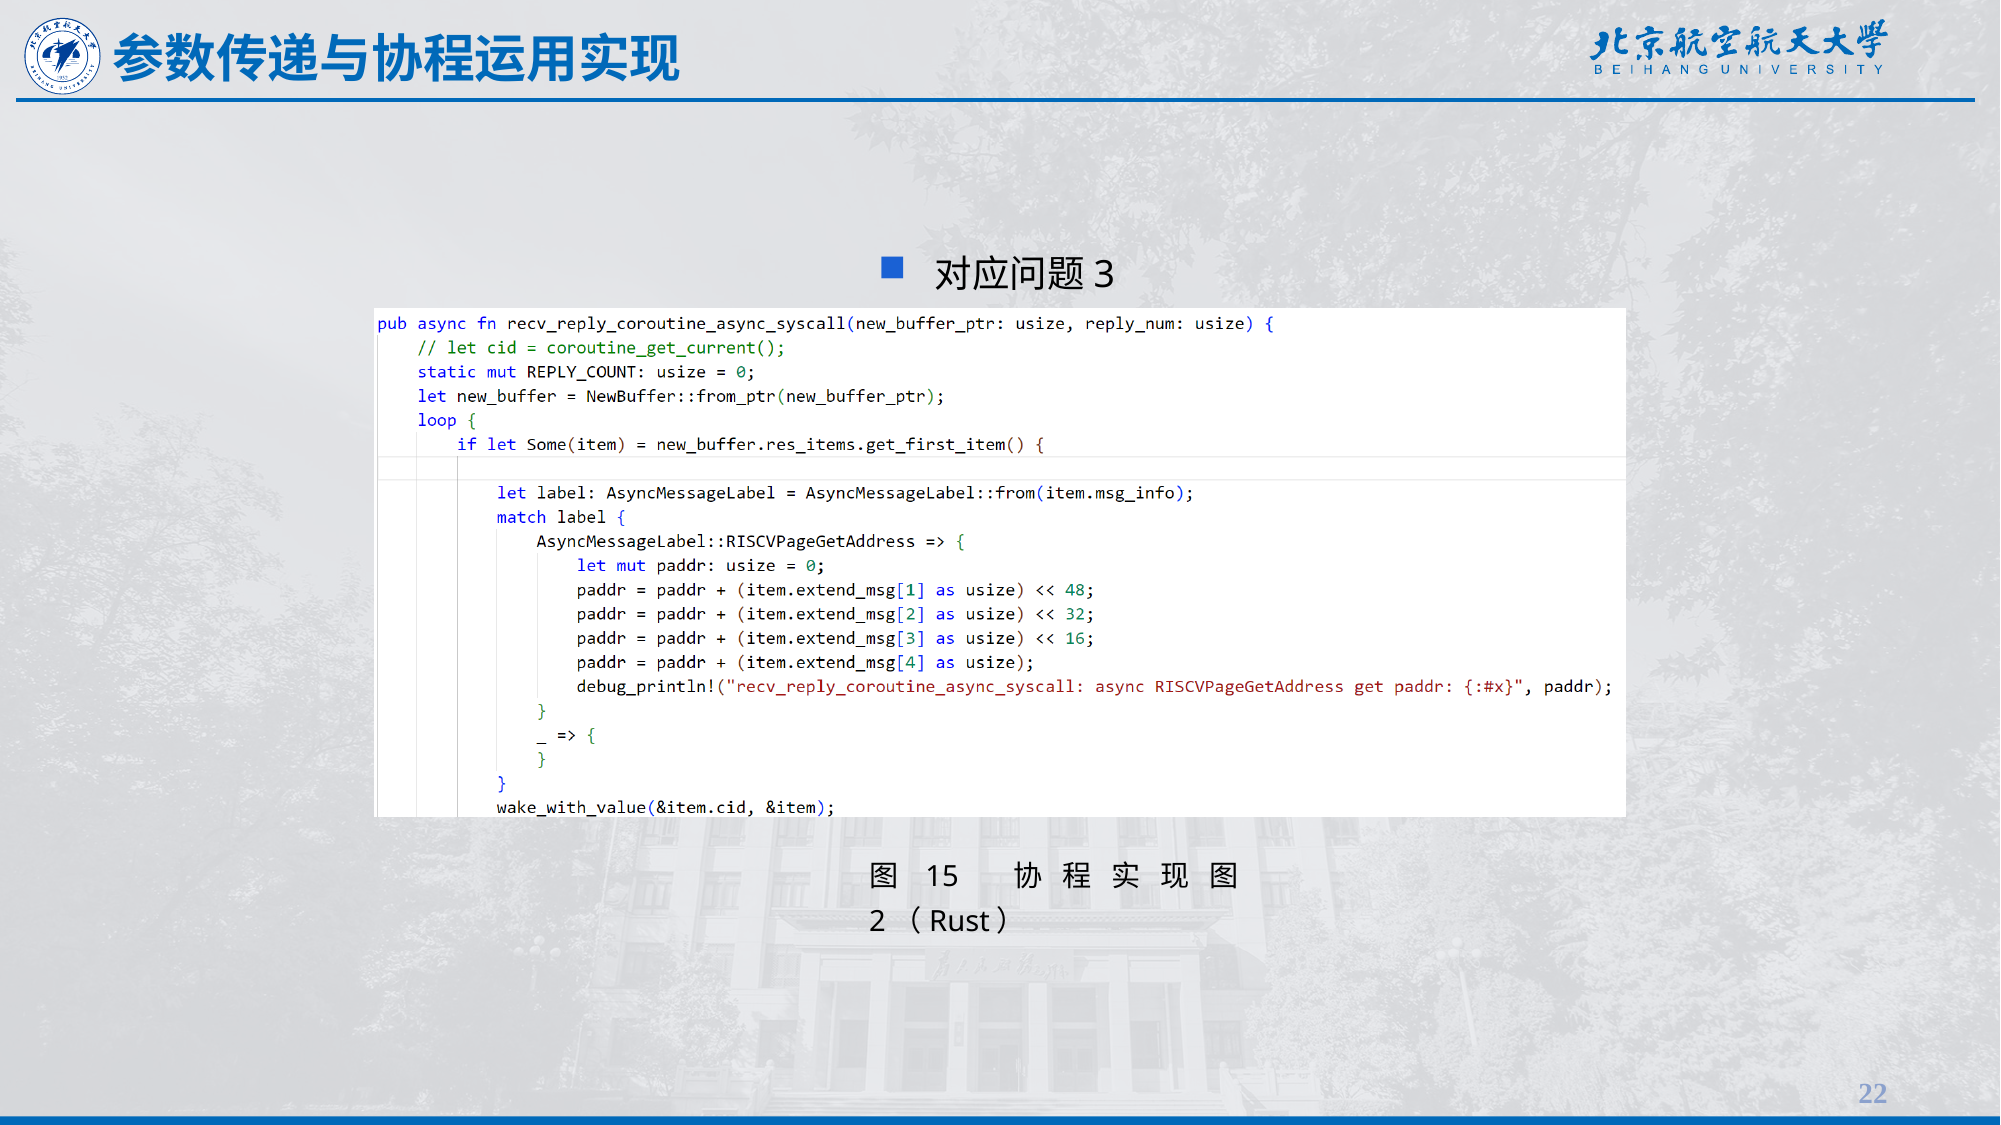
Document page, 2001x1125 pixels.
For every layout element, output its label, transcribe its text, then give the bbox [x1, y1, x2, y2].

slide_number 22 [1437, 1080, 1888, 1105]
picture [374, 308, 1626, 817]
list 参数传递与协程运用实现 [112, 25, 1177, 97]
text_box 对应问题3 [863, 229, 1137, 303]
text_box 图15 协程实现图2（Rust） [854, 839, 1262, 945]
